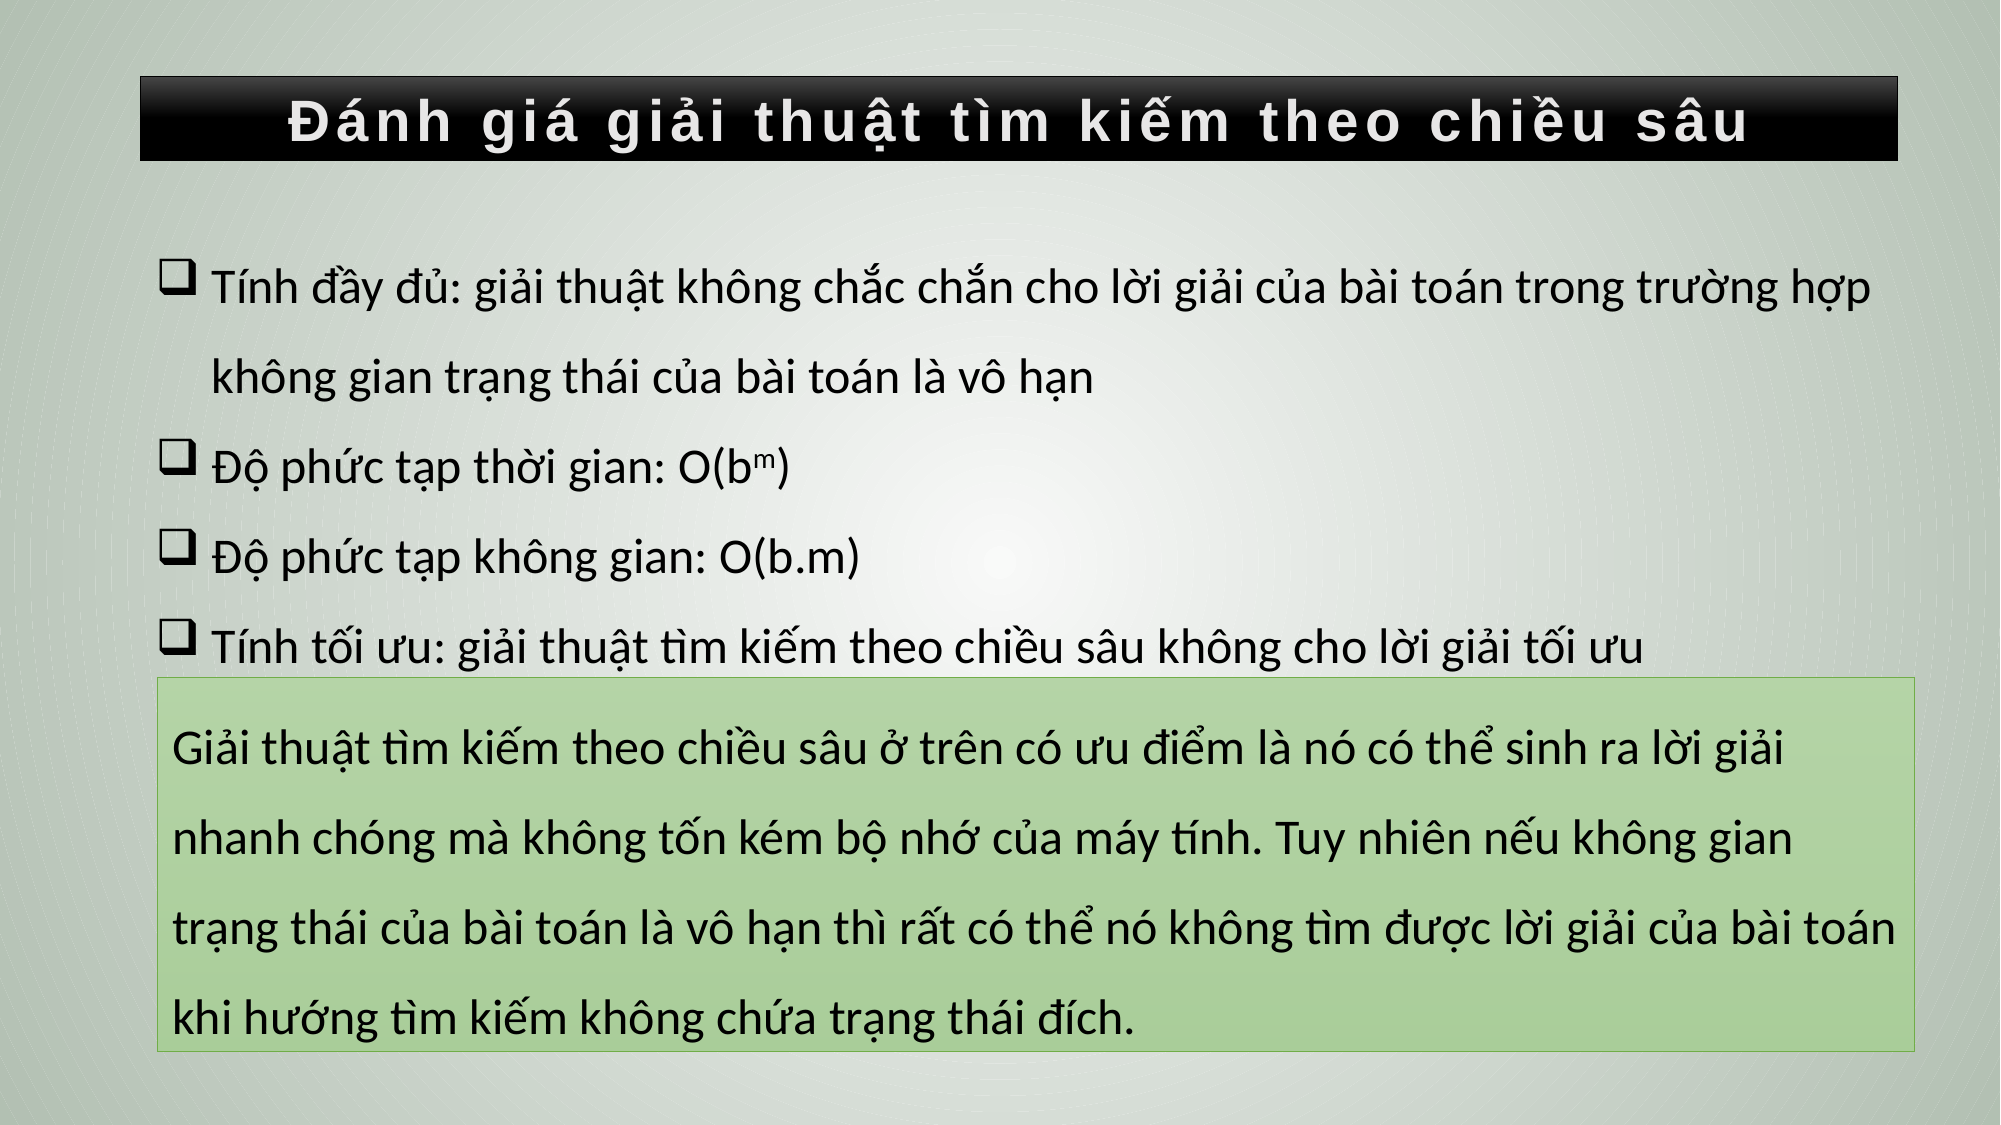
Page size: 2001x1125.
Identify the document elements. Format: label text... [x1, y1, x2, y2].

text_box Tính đầy đủ: giải thuật không chắc chắn cho lời giải của bài toán trong trường hợp không gian trạng thái của bài toán là vô hạn Độ phức tạp thời gian: O(bm) Độ phức tạp không gian: O(b.m) Tính tối ưu: giải thuật tìm kiếm theo chiều sâu không cho lời giải tối ưu [140, 216, 1898, 681]
text_box Giải thuật tìm kiếm theo chiều sâu ở trên có ưu điểm là nó có thể sinh ra lời giải nhanh chóng mà không tốn kém bộ nhớ của máy tính. Tuy nhiên nếu không gian trạng thái của bài toán là vô hạn thì rất có thể nó không tìm được lời giải của bài toán khi hướng tìm kiếm không chứa trạng thái đích. [157, 677, 1915, 1052]
text_box Đánh giá giải thuật tìm kiếm theo chiều sâu [140, 76, 1898, 161]
